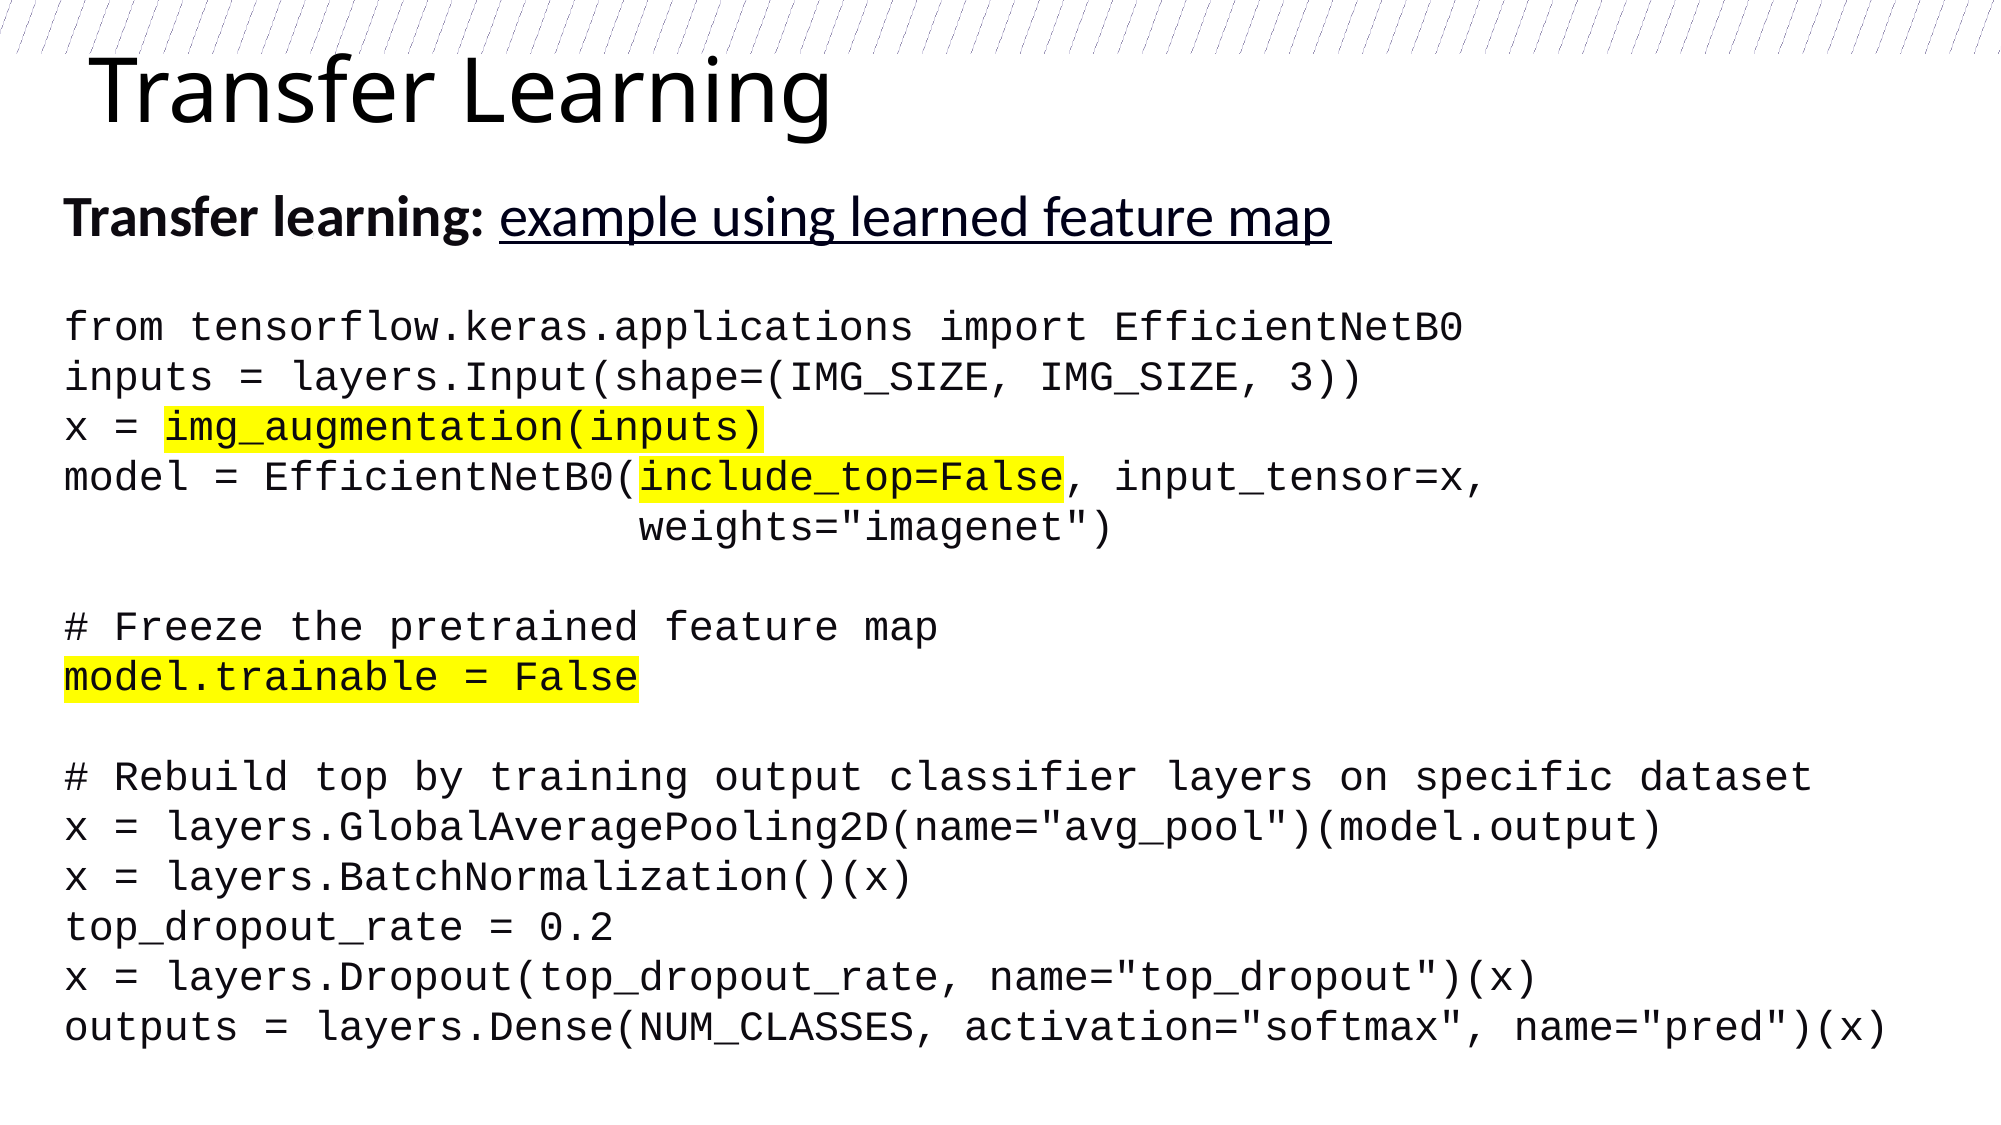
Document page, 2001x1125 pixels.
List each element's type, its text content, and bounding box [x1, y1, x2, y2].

list Transfer learning: example using learned feature map from tensorflow.keras.applications import EfficientNetB0 inputs = layers.Input(shape=(IMG_SIZE, IMG_SIZE, 3)) x = img_augmentation(inputs) model = EfficientNetB0(include_top=False, input_tensor=x, weights="imagenet") # Freeze the pretrained feature map model.trainable = False # Rebuild top by training output classifier layers on specific dataset x = layers.GlobalAveragePooling2D(name="avg_pool")(model.output) x = layers.BatchNormalization()(x) top_dropout_rate = 0.2 x = layers.Dropout(top_dropout_rate, name="top_dropout")(x) outputs = layers.Dense(NUM_CLASSES, activation="softmax", name="pred")(x) [49, 171, 1955, 1074]
list Transfer Learning [73, 37, 1938, 171]
